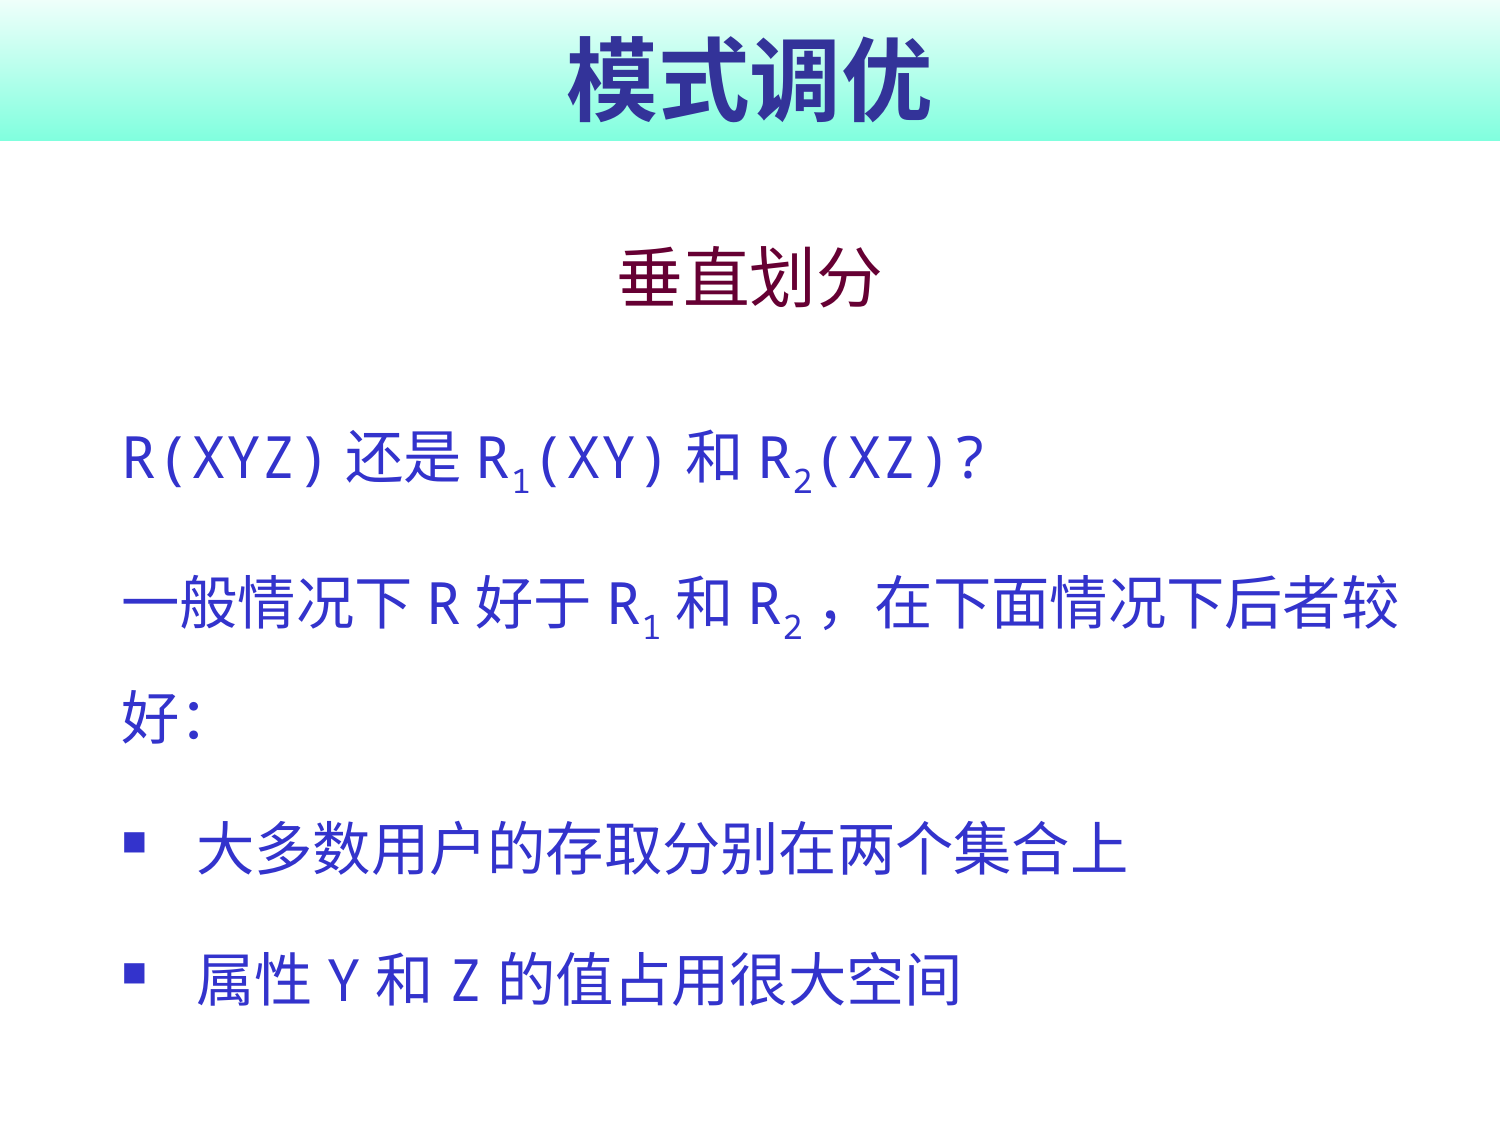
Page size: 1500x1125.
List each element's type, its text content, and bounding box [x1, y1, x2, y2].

text_box 垂直划分 [561, 228, 939, 324]
title 模式调优 [0, 0, 1500, 141]
text_box R(XYZ)还是R1(XY)和R2(XZ)? 一般情况下R好于R1和R2，在下面情况下后者较好： 大多数用户的存取分别在两个集合上 属性Y和Z的值占用很大空间 [31, 373, 1473, 1021]
